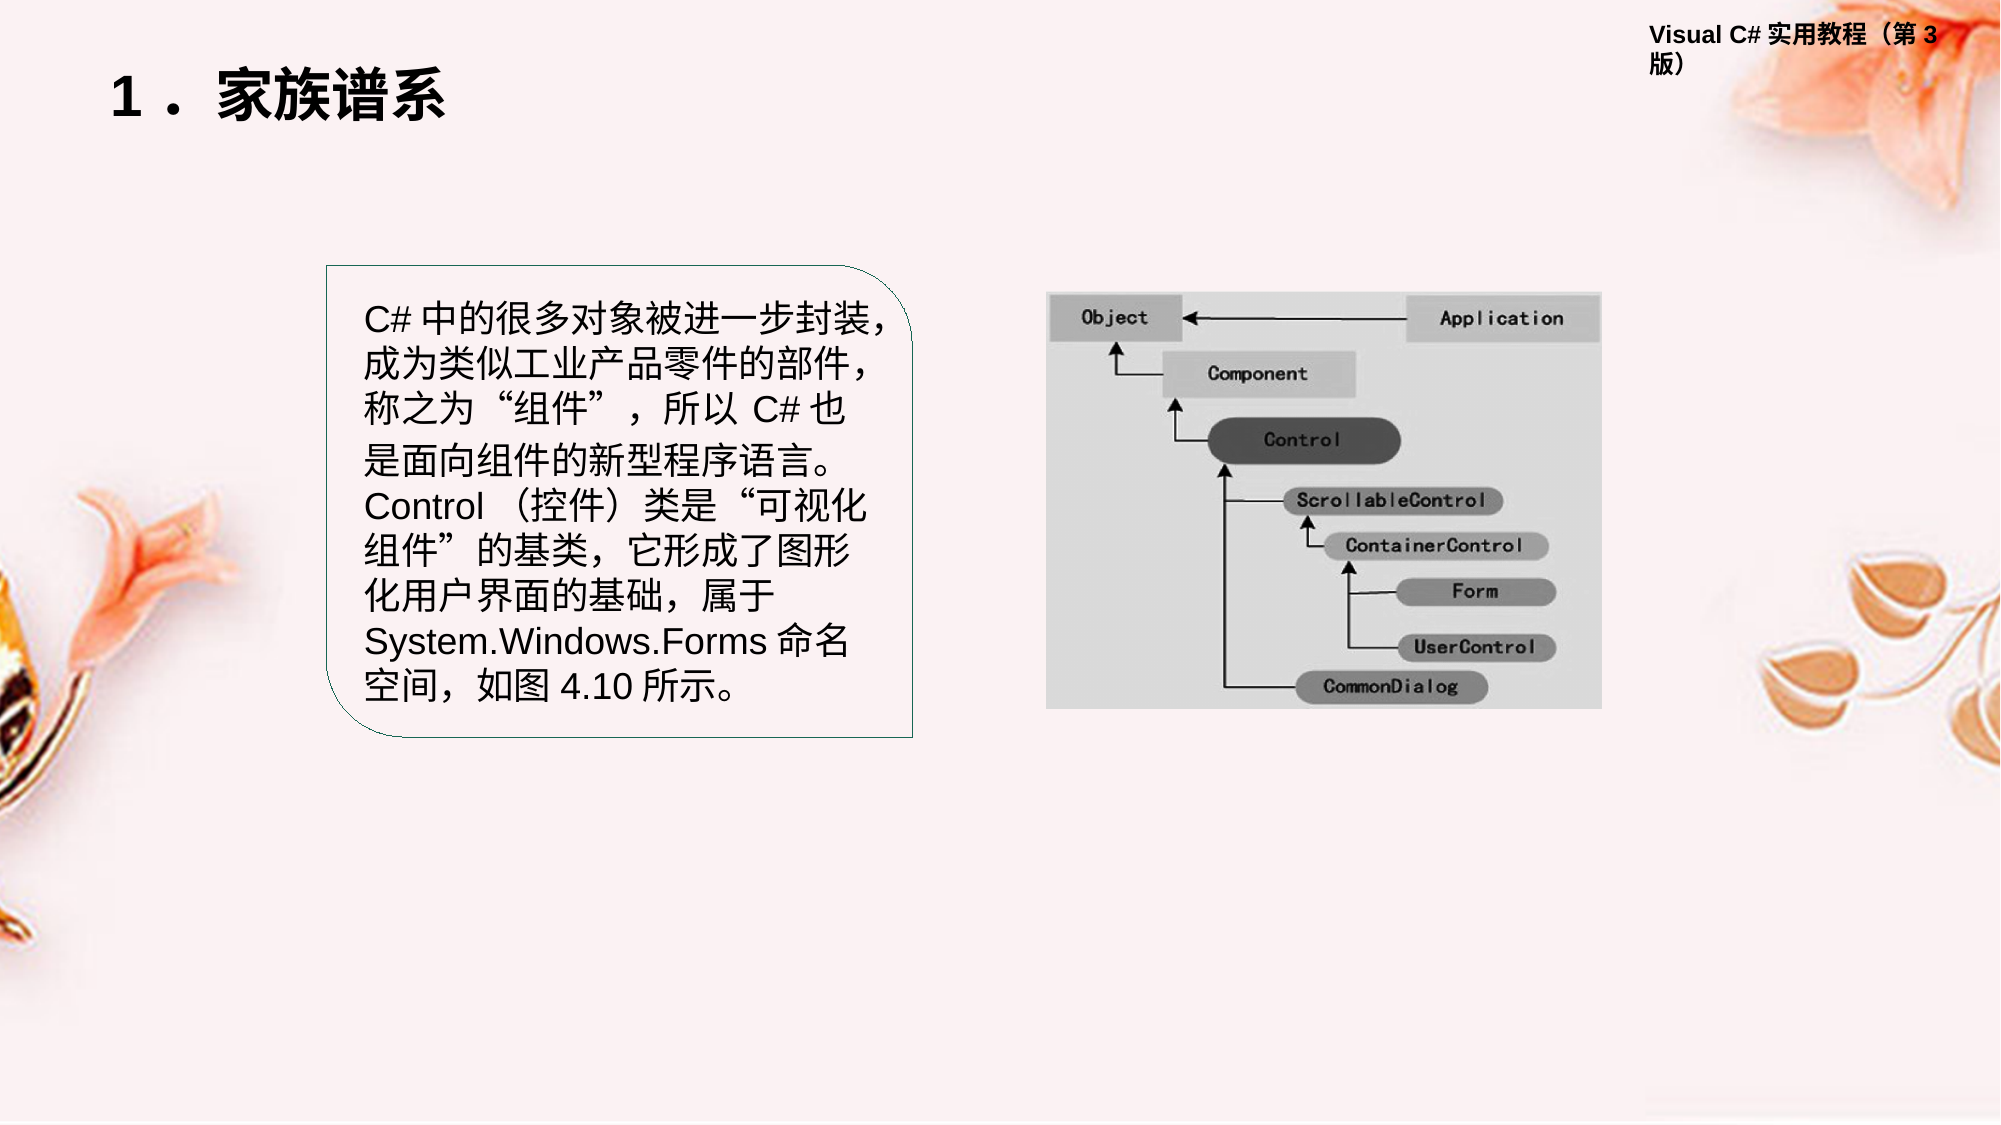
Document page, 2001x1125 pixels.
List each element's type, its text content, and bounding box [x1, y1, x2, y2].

picture [0, 0, 2001, 1125]
text_box C#中的很多对象被进一步封装，成为类似工业产品零件的部件，称之为“组件”，所以 C#也是面向组件的新型程序语言。Control（控件）类是“可视化组件”的基类，它形成了图形化用户界面的基础，属于System.Windows.Forms命名空间，如图4.10所示。 [326, 265, 913, 738]
text_box 1．家族谱系 [96, 58, 1047, 136]
